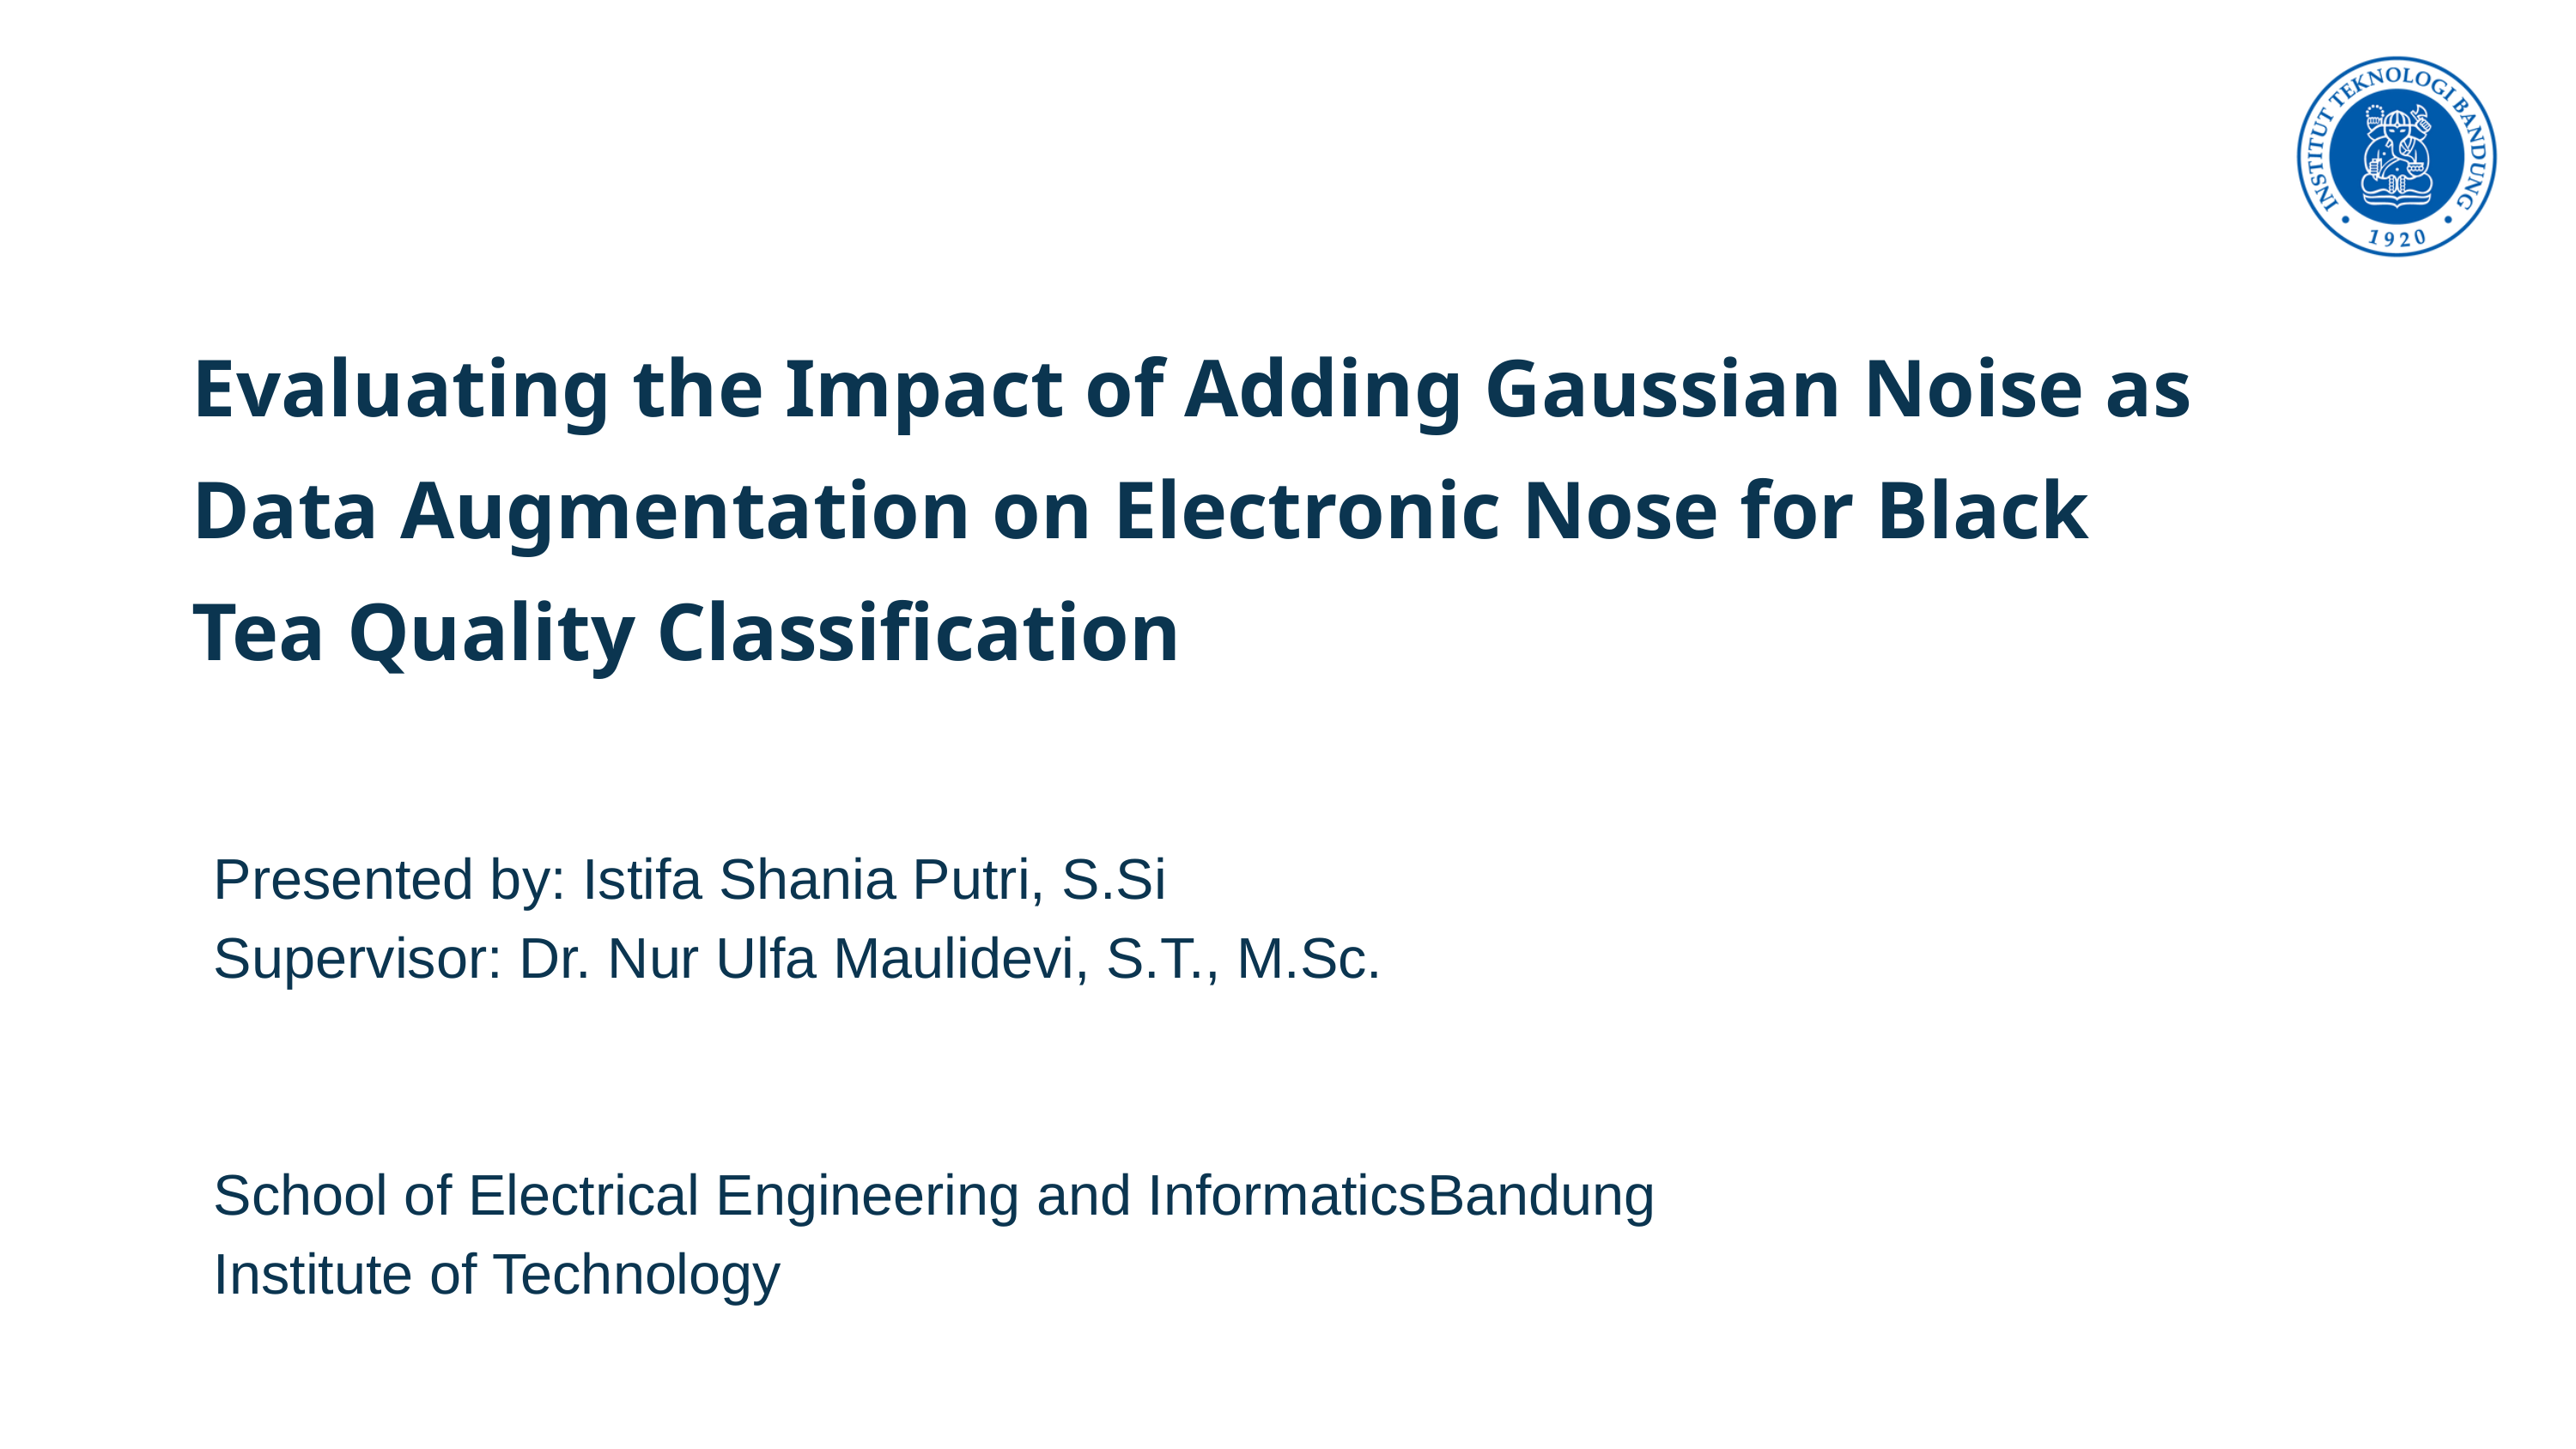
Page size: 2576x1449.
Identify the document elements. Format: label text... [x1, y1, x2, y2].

text_box [2293, 52, 2500, 259]
text_box Presented by: Istifa Shania Putri, S.Si Supervisor: Dr. Nur Ulfa Maulidevi, S.T., M.Sc. School of Electrical Engineering and InformaticsBandung Institute of Technology [213, 831, 1675, 1306]
text_box Evaluating the Impact of Adding Gaussian Noise as Data Augmentation on Electronic Nose for Black Tea Quality Classification [191, 311, 2426, 676]
